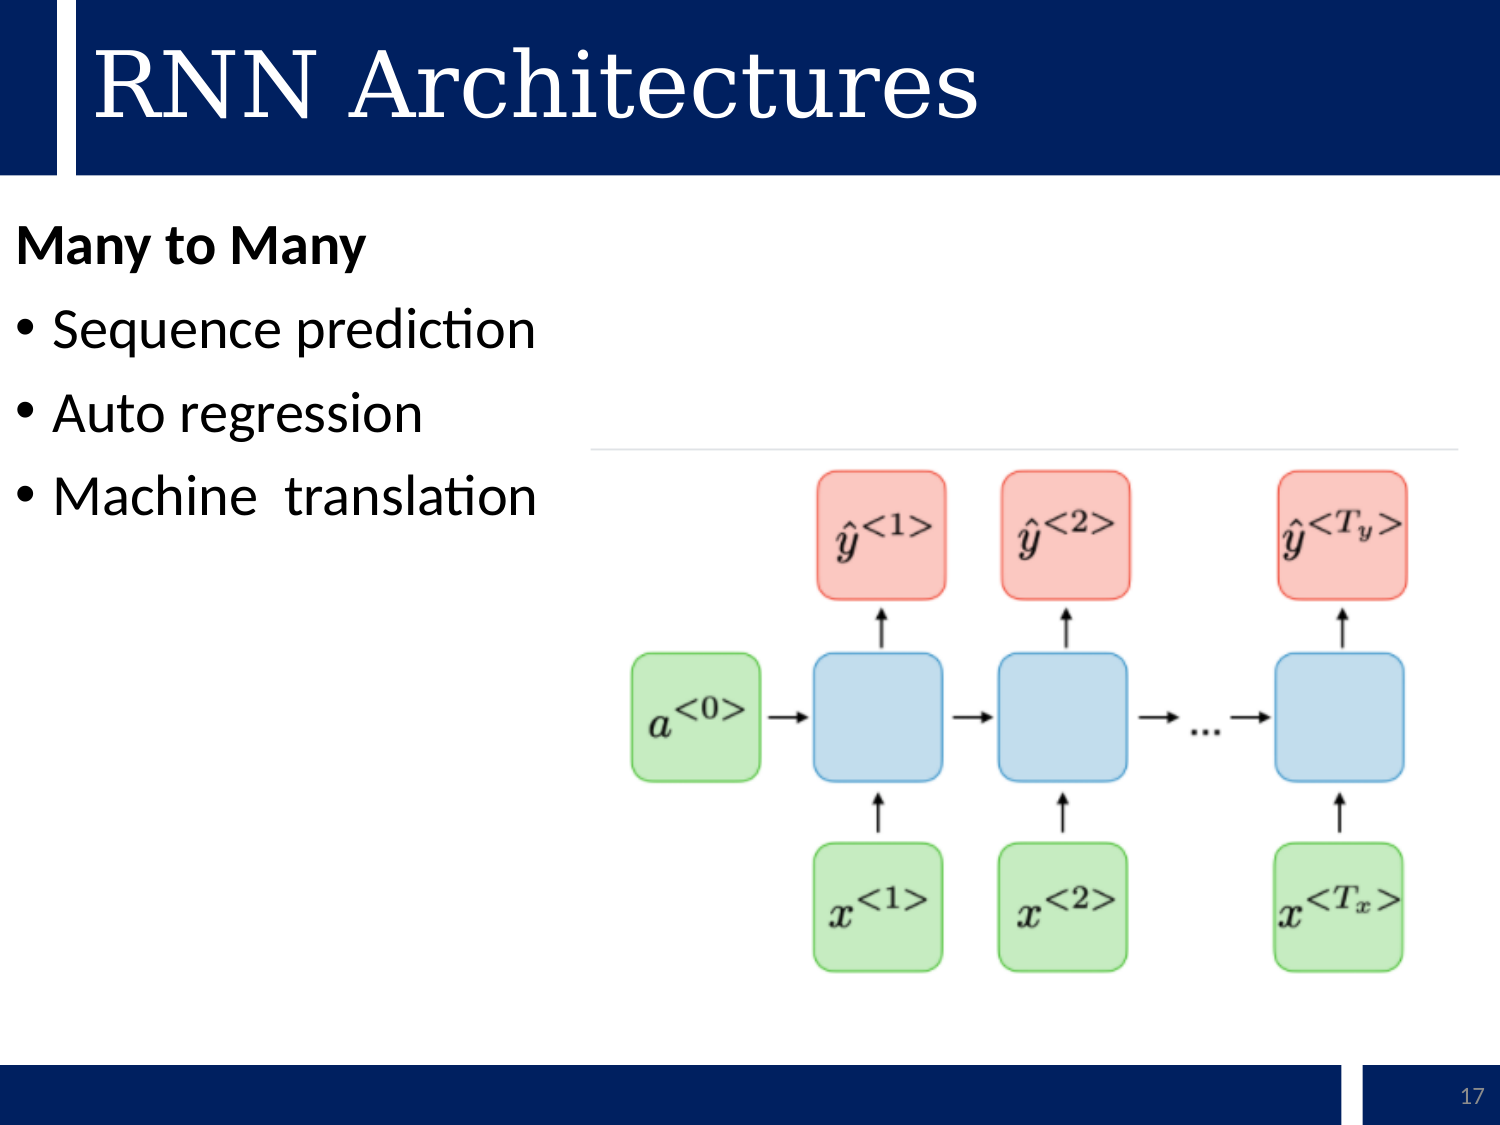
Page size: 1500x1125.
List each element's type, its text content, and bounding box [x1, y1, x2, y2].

picture [590, 431, 1459, 994]
list Many to Many Sequence prediction Auto regression Machine translation [0, 207, 1500, 1066]
title RNN Architectures [76, 0, 1500, 176]
slide_number 17 [1362, 1066, 1500, 1125]
footer [0, 1066, 1342, 1125]
